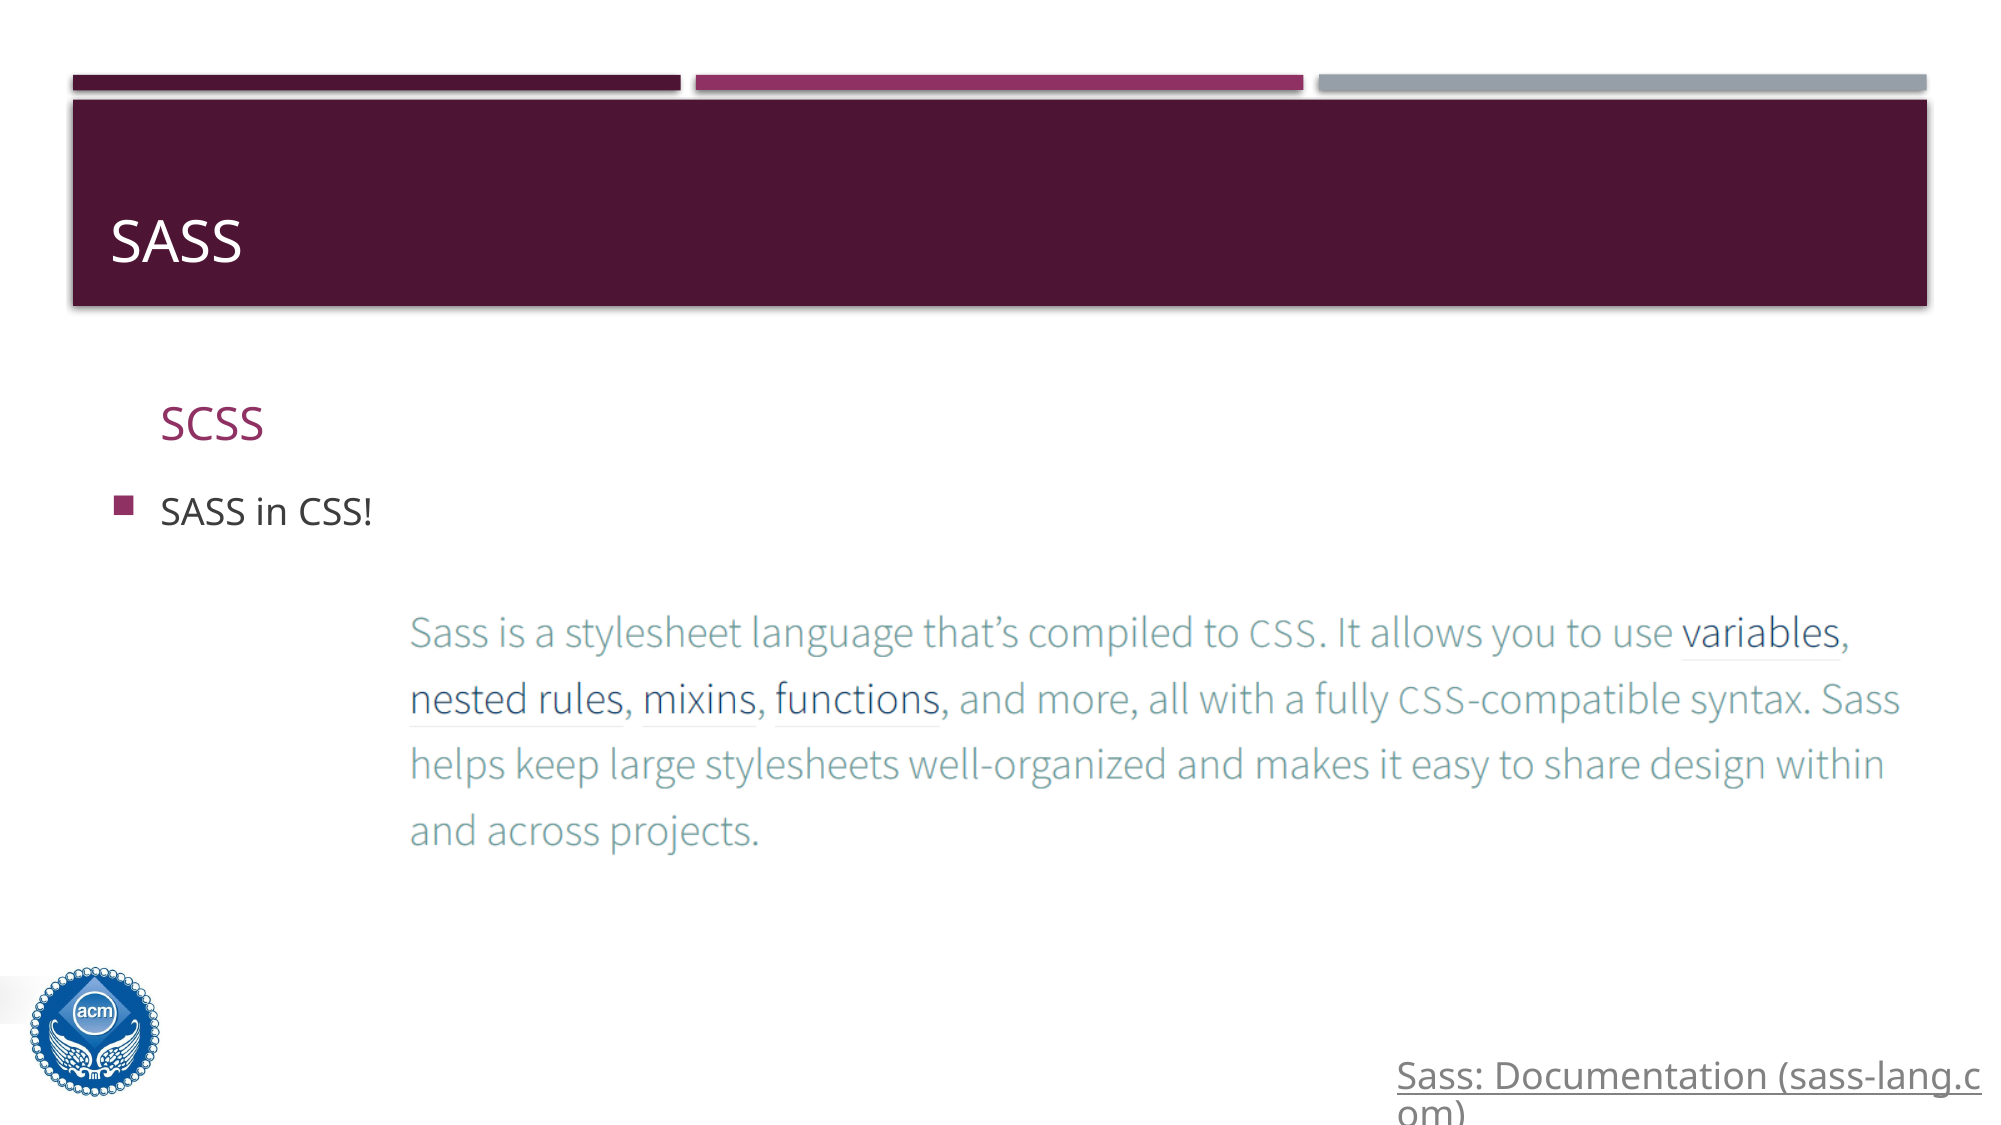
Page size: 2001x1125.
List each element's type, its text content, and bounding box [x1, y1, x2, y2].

list SASS in CSS! [95, 479, 425, 545]
picture [25, 963, 163, 1101]
title SASS [95, 119, 1905, 282]
text_box Sass: Documentation (sass-lang.com) [1381, 1044, 2000, 1111]
picture [381, 582, 1933, 884]
list SCSS [145, 369, 980, 458]
